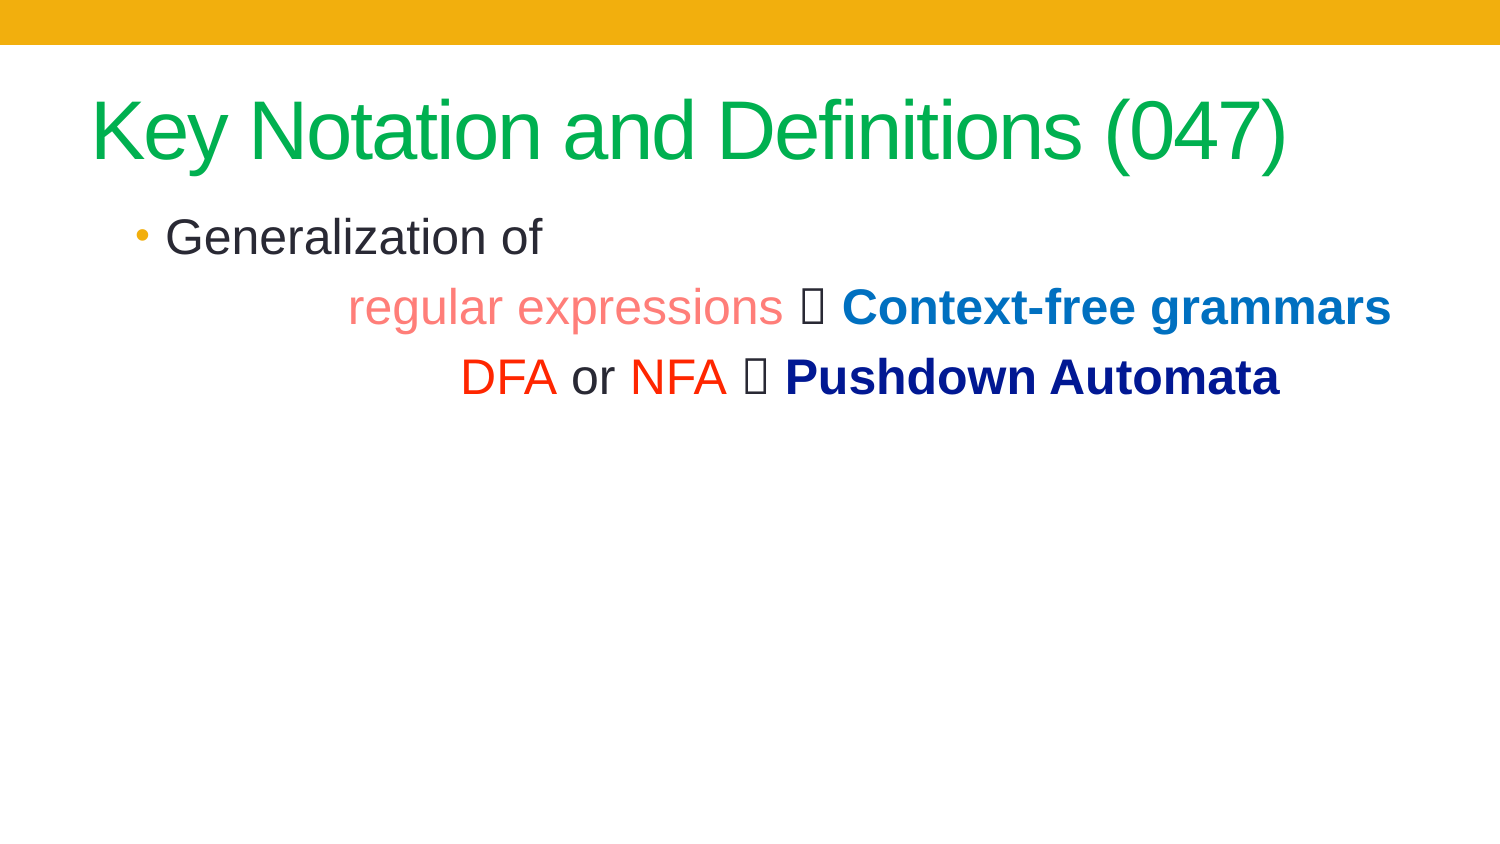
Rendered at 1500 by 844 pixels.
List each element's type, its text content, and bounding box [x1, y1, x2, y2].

list Generalization of regular expressions  Context-free grammars DFA or NFA  Pushdown Automata [75, 196, 1425, 778]
title Key Notation and Definitions (047) [75, 65, 1425, 188]
